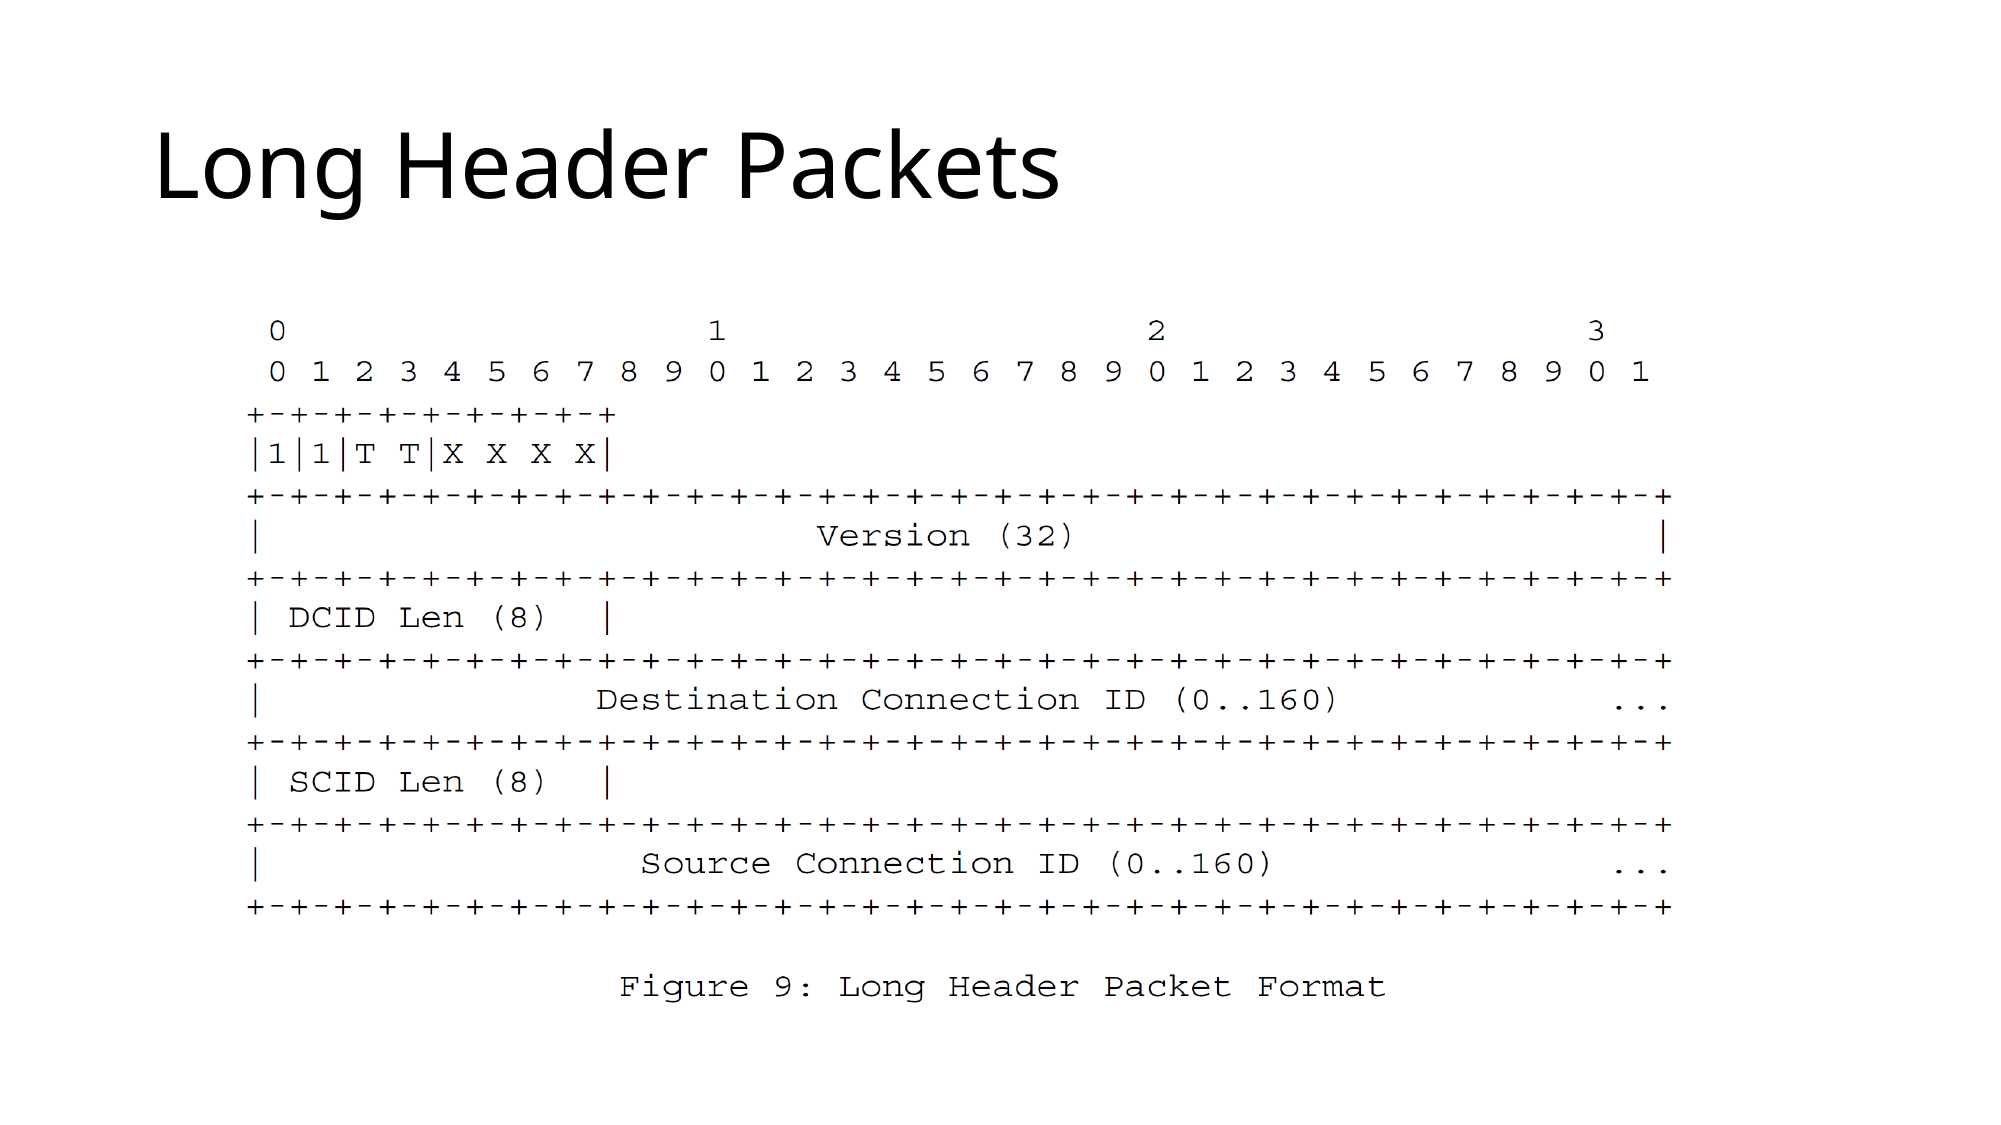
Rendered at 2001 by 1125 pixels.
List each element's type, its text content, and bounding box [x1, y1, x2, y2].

title Long Header Packets [137, 59, 1863, 278]
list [211, 299, 1688, 1014]
